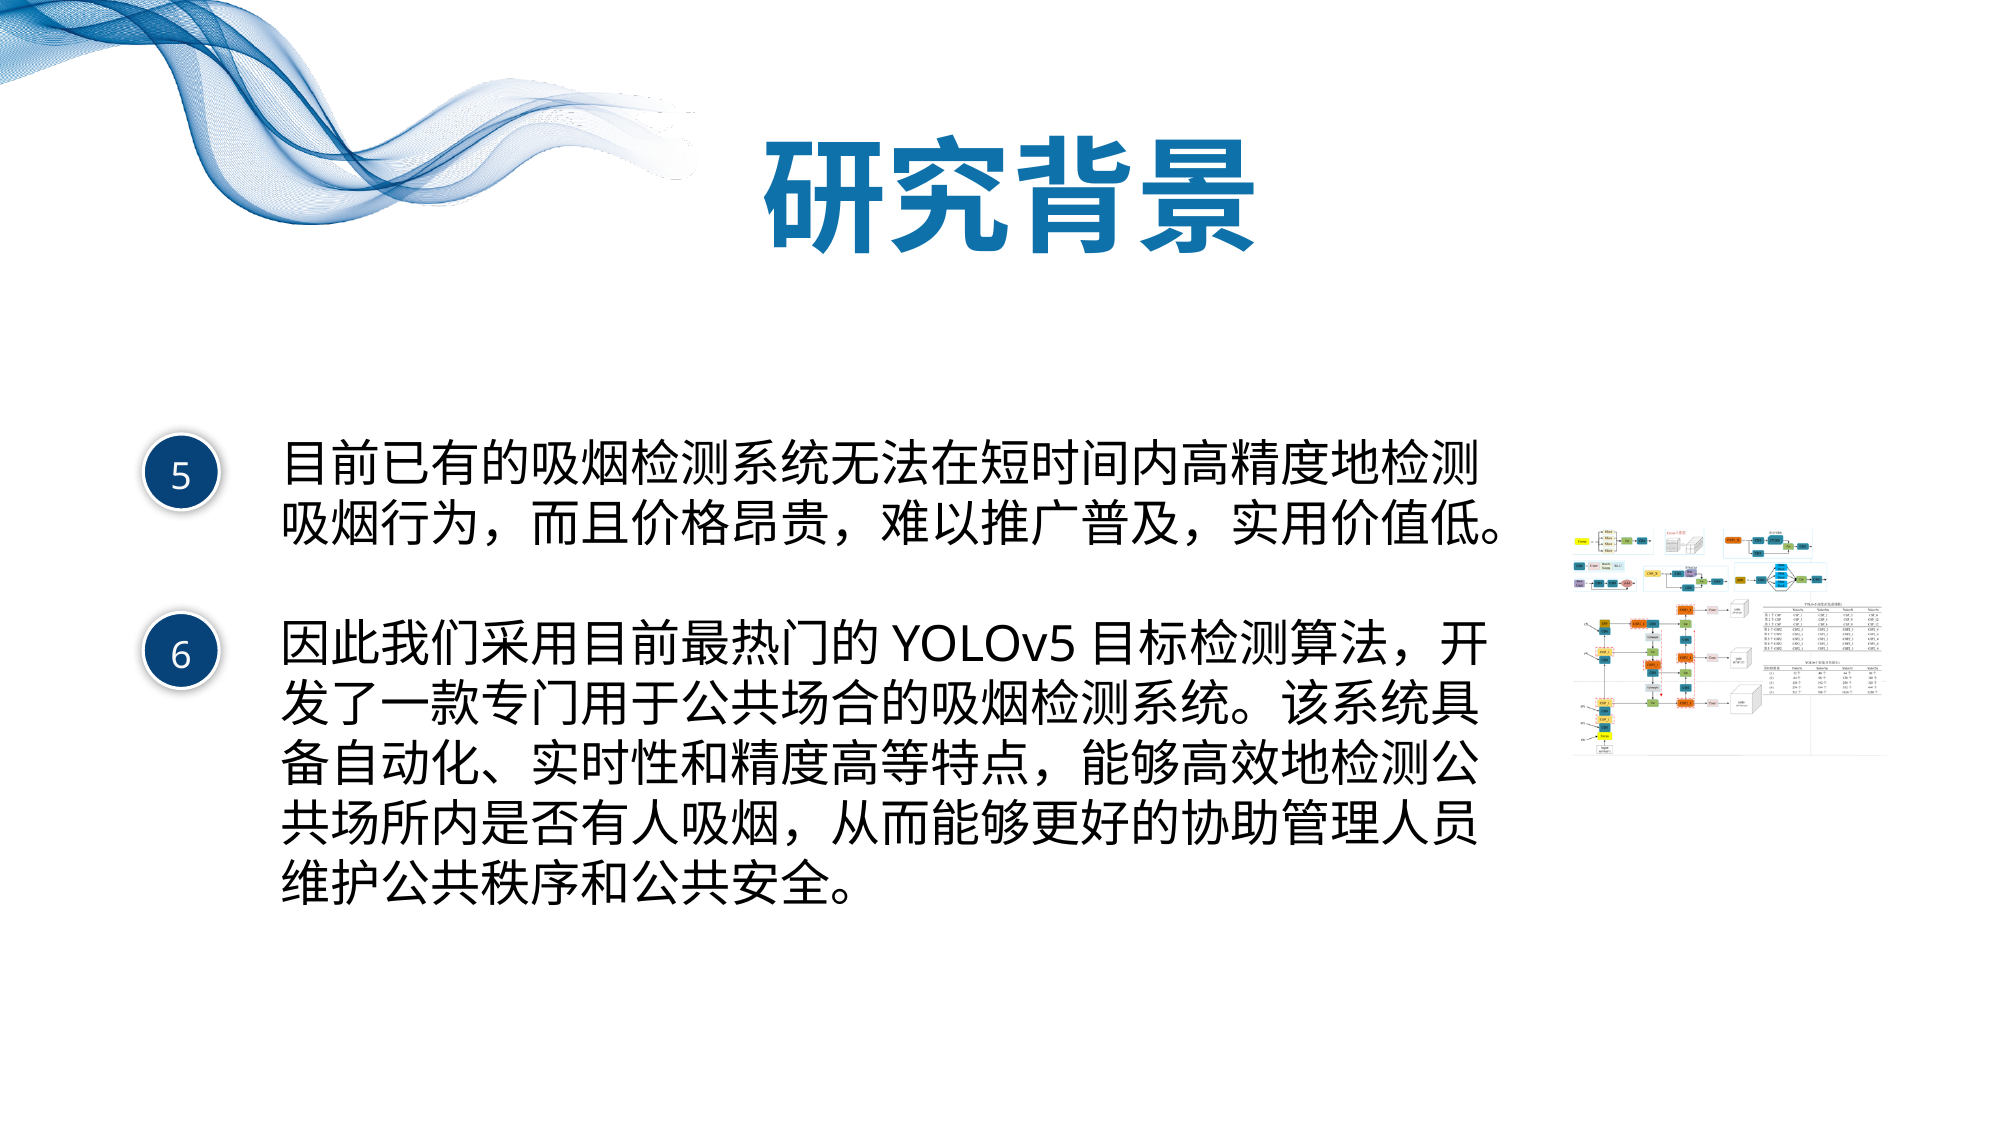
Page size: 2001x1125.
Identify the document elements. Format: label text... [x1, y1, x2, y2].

picture [1573, 529, 1903, 758]
text_box 研究背景 [746, 110, 1277, 275]
text_box 6 [143, 612, 220, 689]
text_box 5 [143, 433, 220, 510]
text_box 目前已有的吸烟检测系统无法在短时间内高精度地检测吸烟行为，而且价格昂贵，难以推广普及，实用价值低。 因此我们采用目前最热门的YOLOv5目标检测算法，开发了一款专门用于公共场合的吸烟检测系统。该系统具备自动化、实时性和精度高等特点，能够高效地检测公共场所内是否有人吸烟，从而能够更好的协助管理人员维护公共秩序和公共安全。 [265, 424, 1545, 947]
picture [0, 0, 698, 225]
